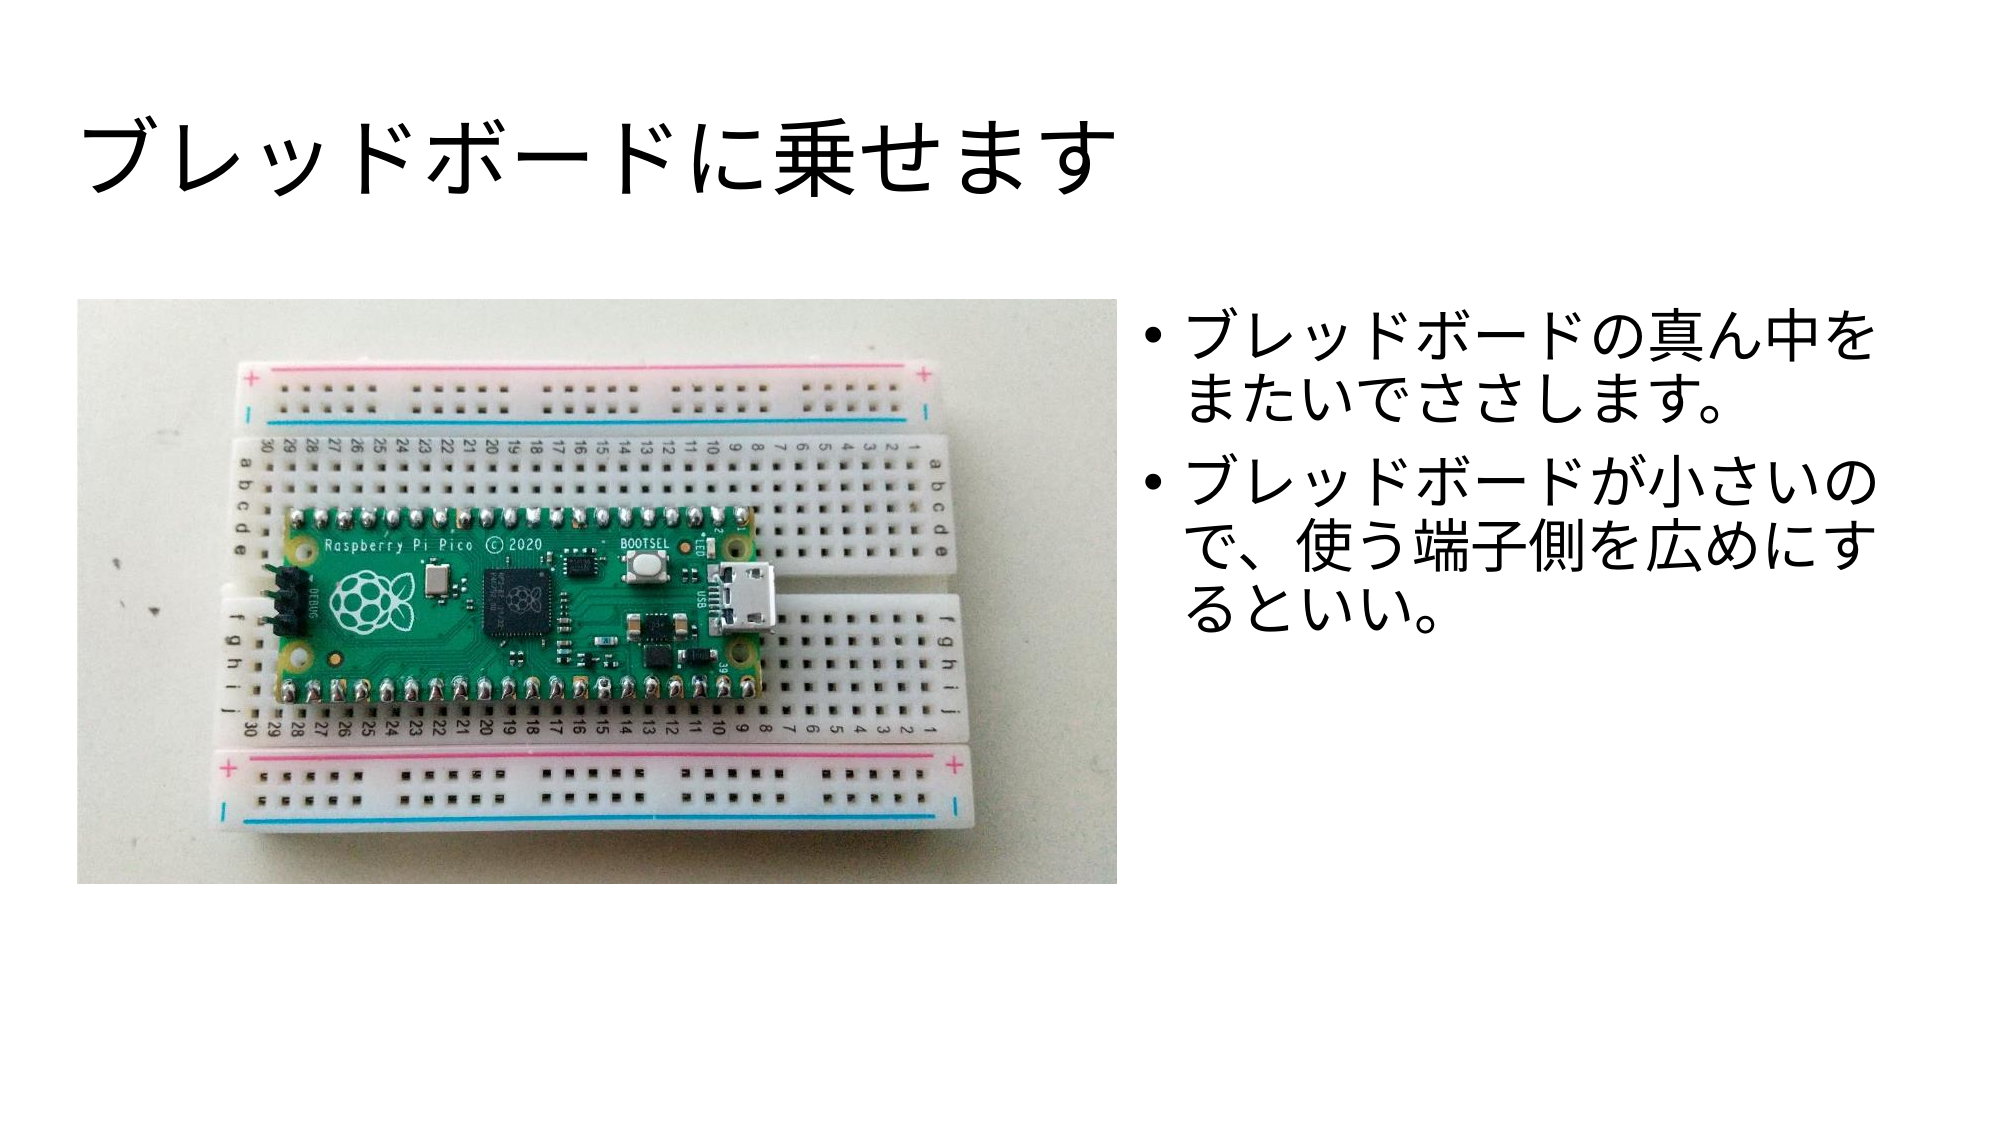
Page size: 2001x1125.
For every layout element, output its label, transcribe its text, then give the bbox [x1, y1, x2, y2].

picture [77, 299, 1117, 884]
list ブレッドボードの真ん中をまたいでささします。 ブレッドボードが小さいので、使う端子側を広めにするといい。 [1128, 299, 1923, 1014]
title ブレッドボードに乗せます [58, 107, 1612, 218]
